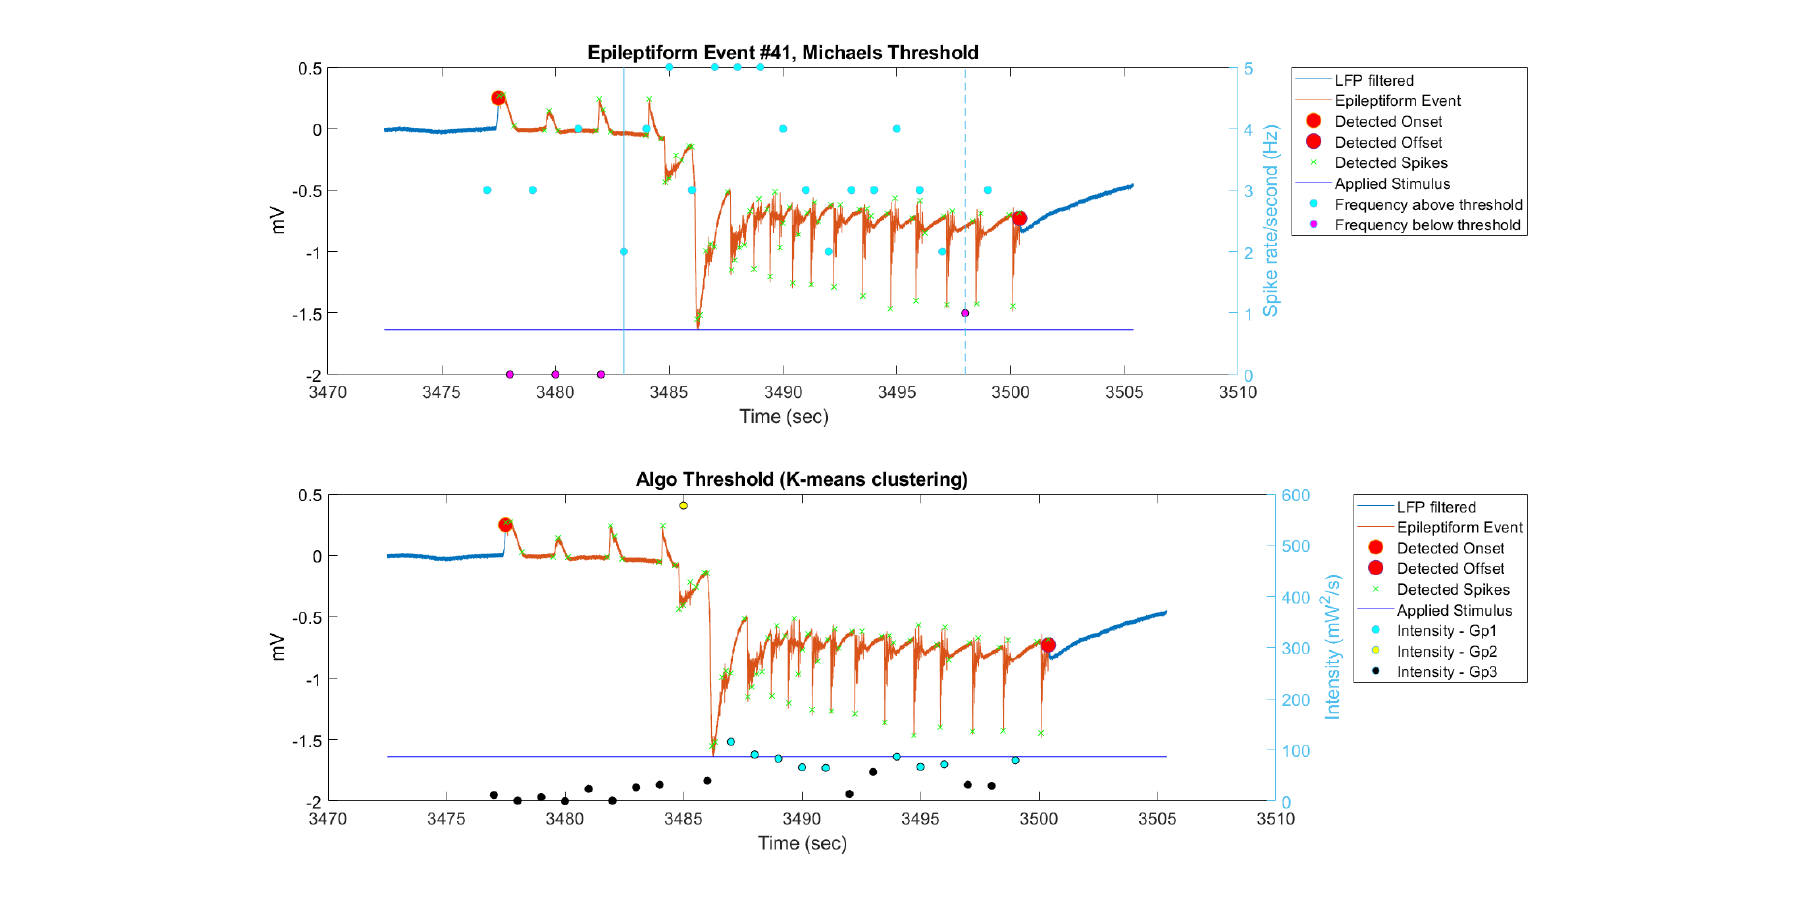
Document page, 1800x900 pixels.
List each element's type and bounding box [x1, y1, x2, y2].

picture [126, 0, 1674, 900]
